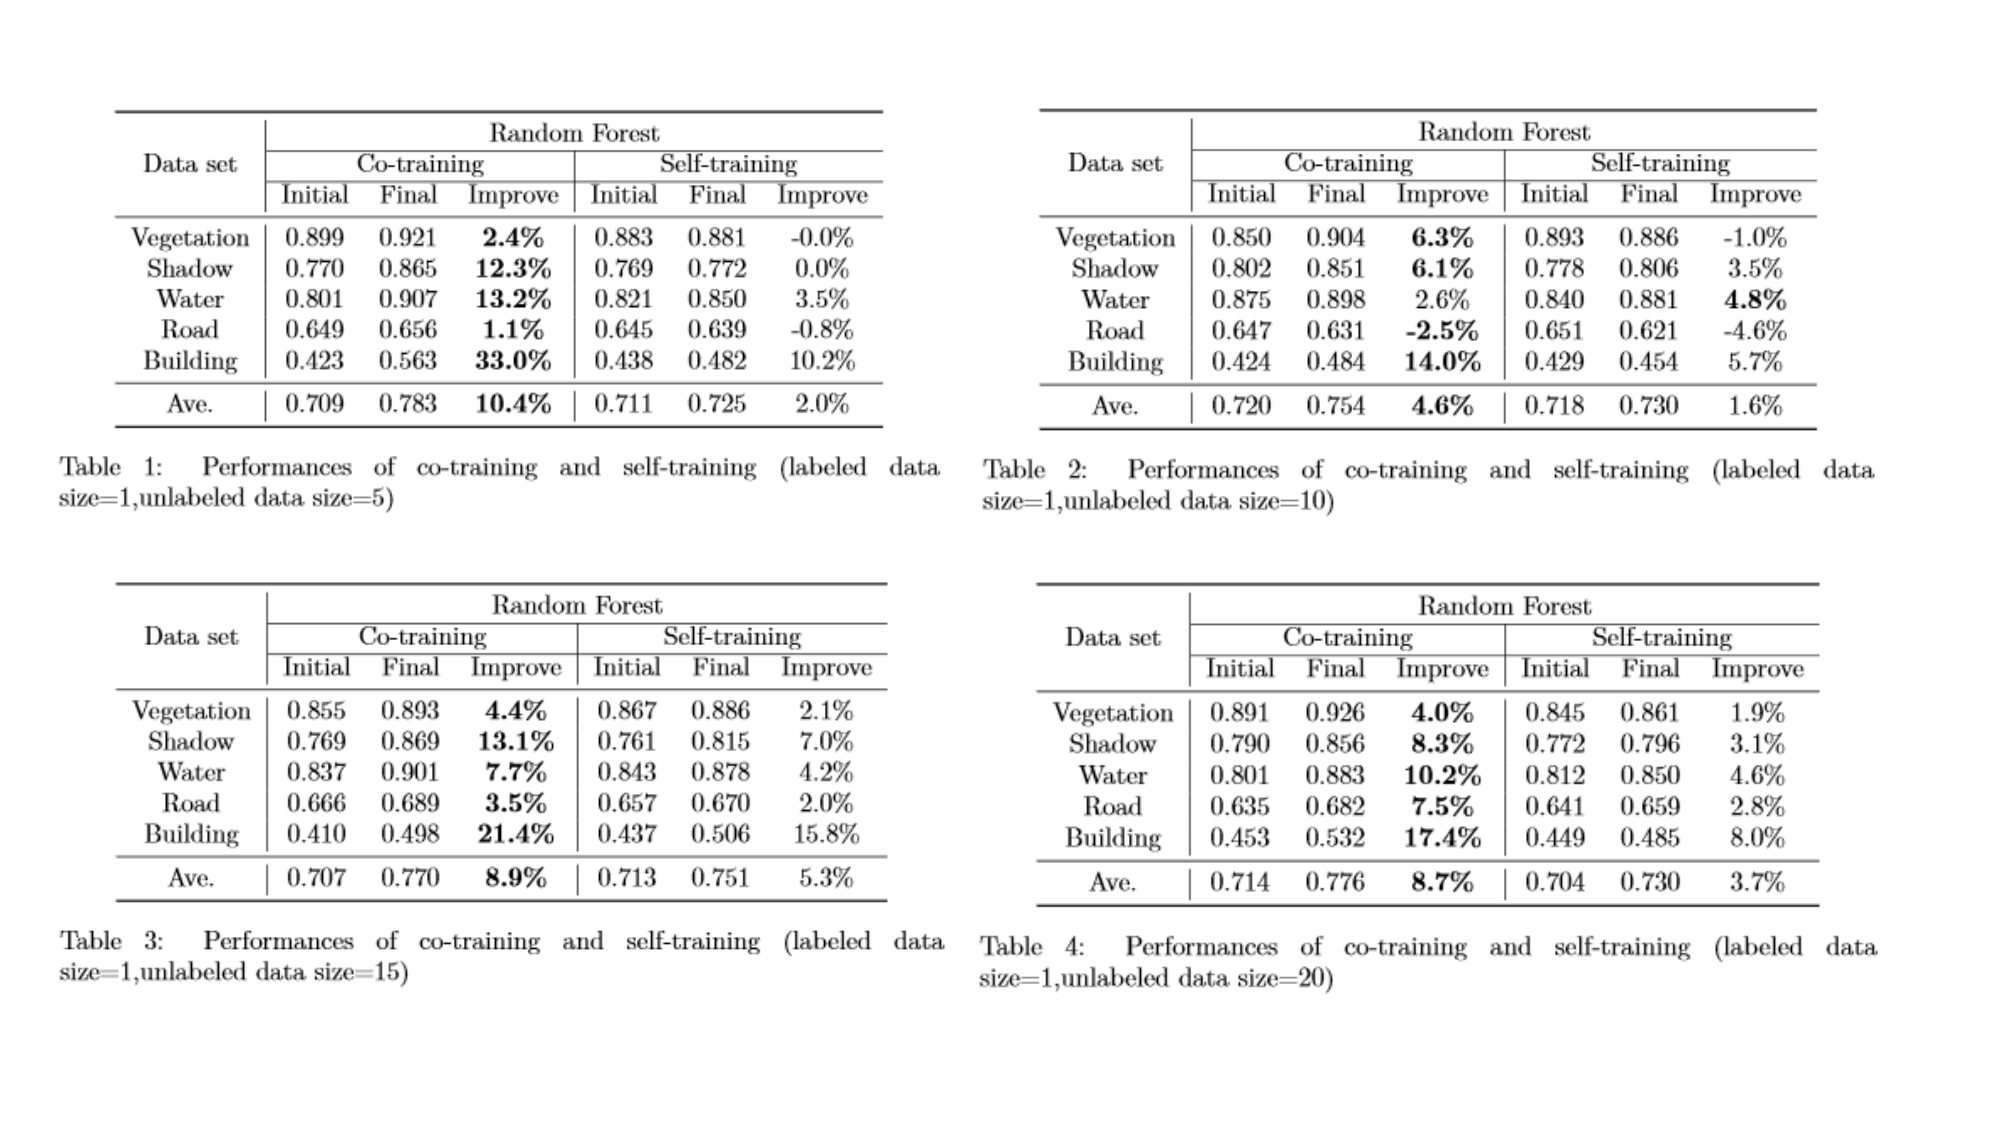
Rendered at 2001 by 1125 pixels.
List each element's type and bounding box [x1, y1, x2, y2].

picture [973, 92, 1885, 522]
picture [50, 571, 960, 990]
picture [973, 571, 1884, 996]
picture [36, 87, 952, 527]
